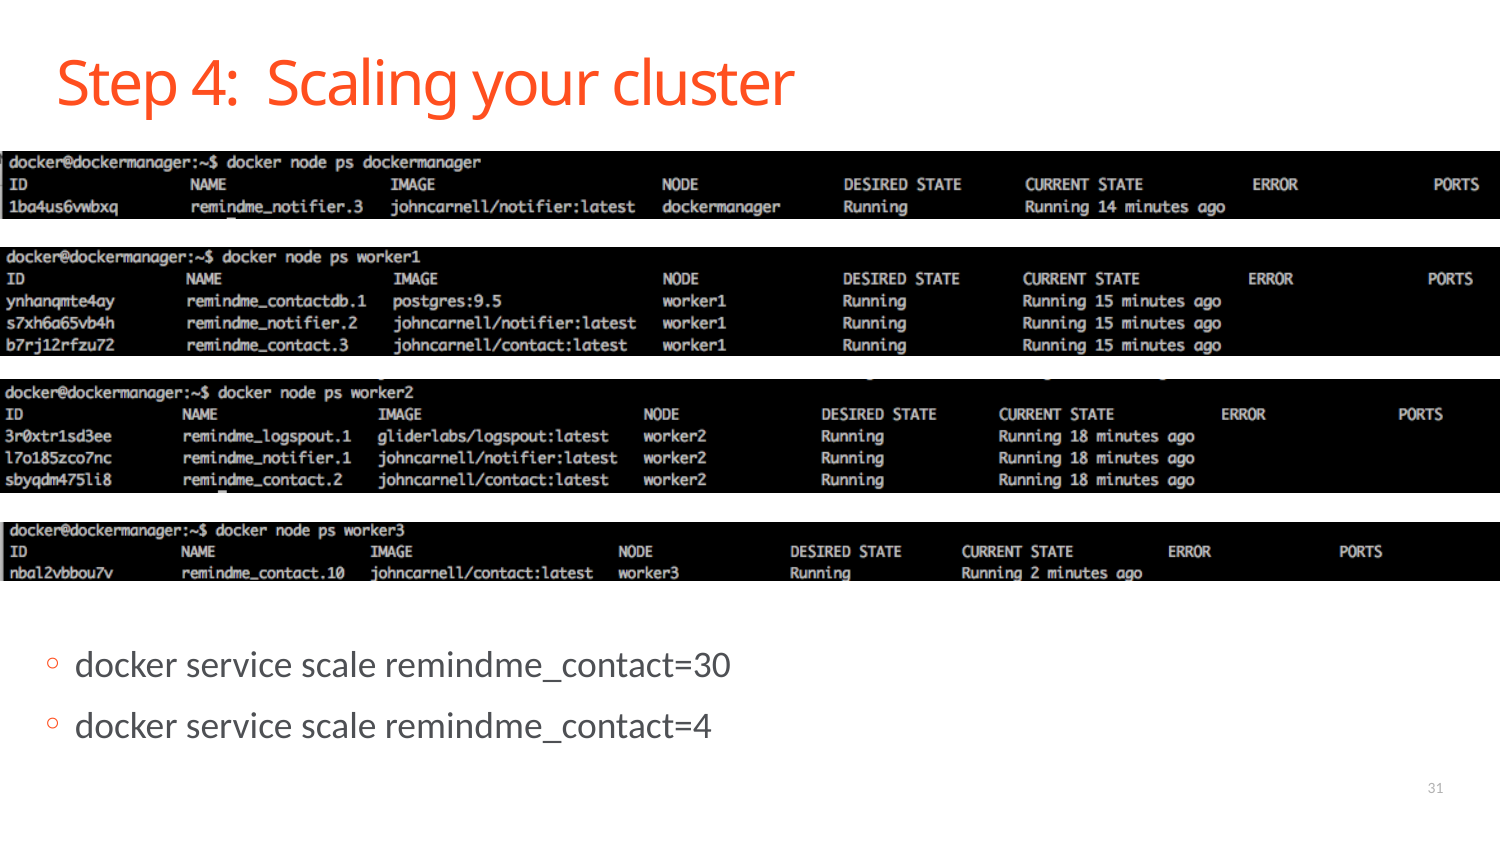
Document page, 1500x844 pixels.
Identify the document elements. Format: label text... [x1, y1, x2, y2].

list docker service scale remindme_contact=30 docker service scale remindme_contact=4 [41, 610, 1430, 780]
title Step 4: Scaling your cluster [56, 51, 1444, 148]
picture [0, 247, 1500, 356]
picture [0, 379, 1500, 493]
picture [0, 151, 1500, 219]
picture [0, 522, 1500, 581]
slide_number 31 [1130, 764, 1444, 810]
